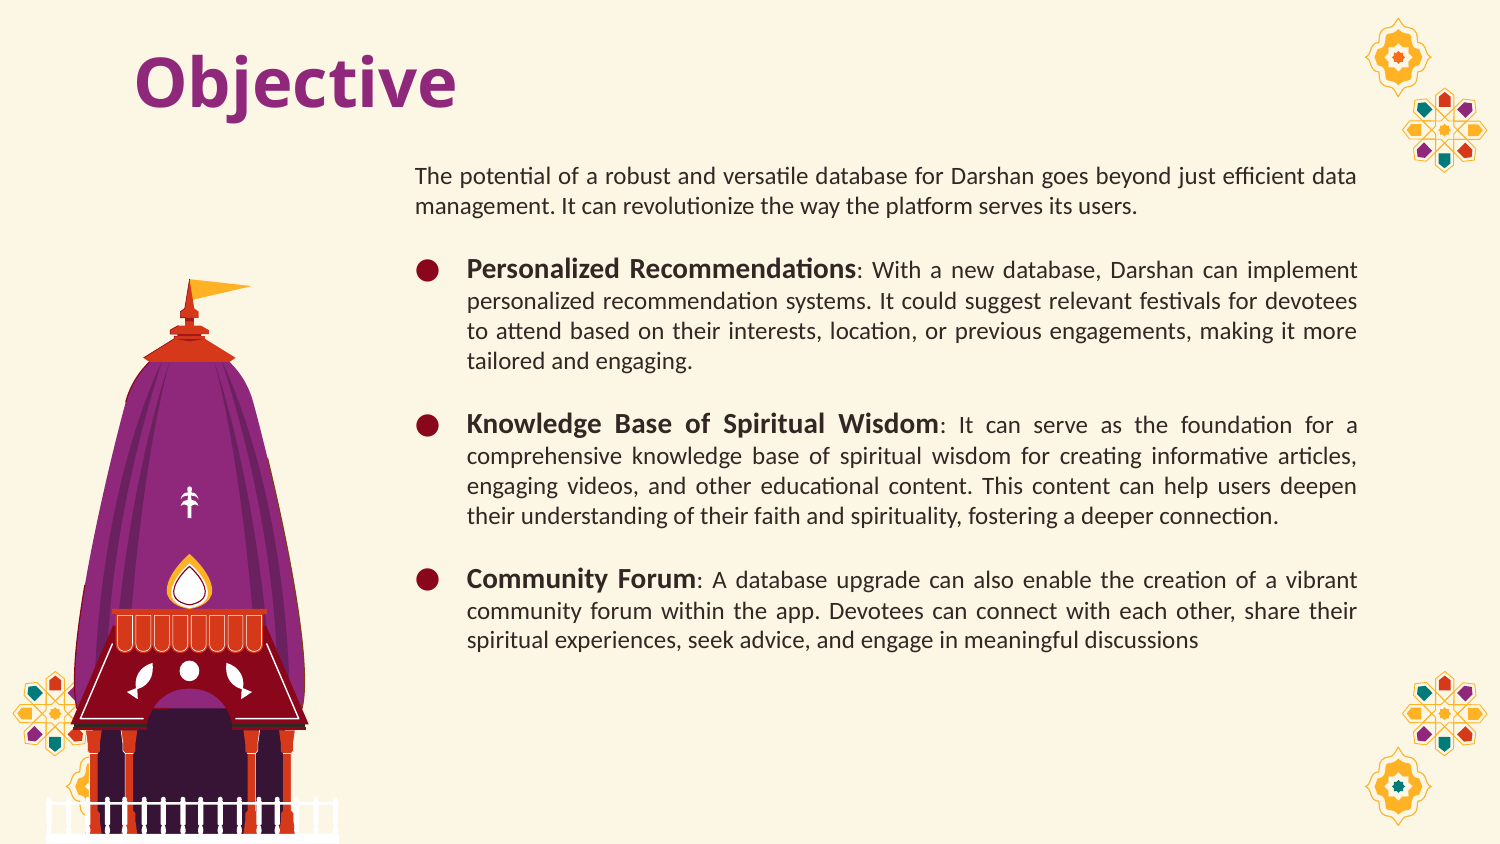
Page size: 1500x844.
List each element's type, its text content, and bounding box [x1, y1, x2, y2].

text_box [45, 278, 340, 844]
list The potential of a robust and versatile database for Darshan goes beyond just efficient data management. It can revolutionize the way the platform serves its users. Personalized Recommendations: With a new database, Darshan can implement personalized recommendation systems. It could suggest relevant festivals for devotees to attend based on their interests, location, or previous engagements, making it more tailored and engaging. Knowledge Base of Spiritual Wisdom: It can serve as the foundation for a comprehensive knowledge base of spiritual wisdom for creating informative articles, engaging videos, and other educational content. This content can help users deepen their understanding of their faith and spirituality, fostering a deeper connection. Community Forum: A database upgrade can also enable the creation of a vibrant community forum within the app. Devotees can connect with each other, share their spiritual experiences, seek advice, and engage in meaningful discussions [376, 144, 1375, 780]
title Objective [118, 38, 1382, 117]
